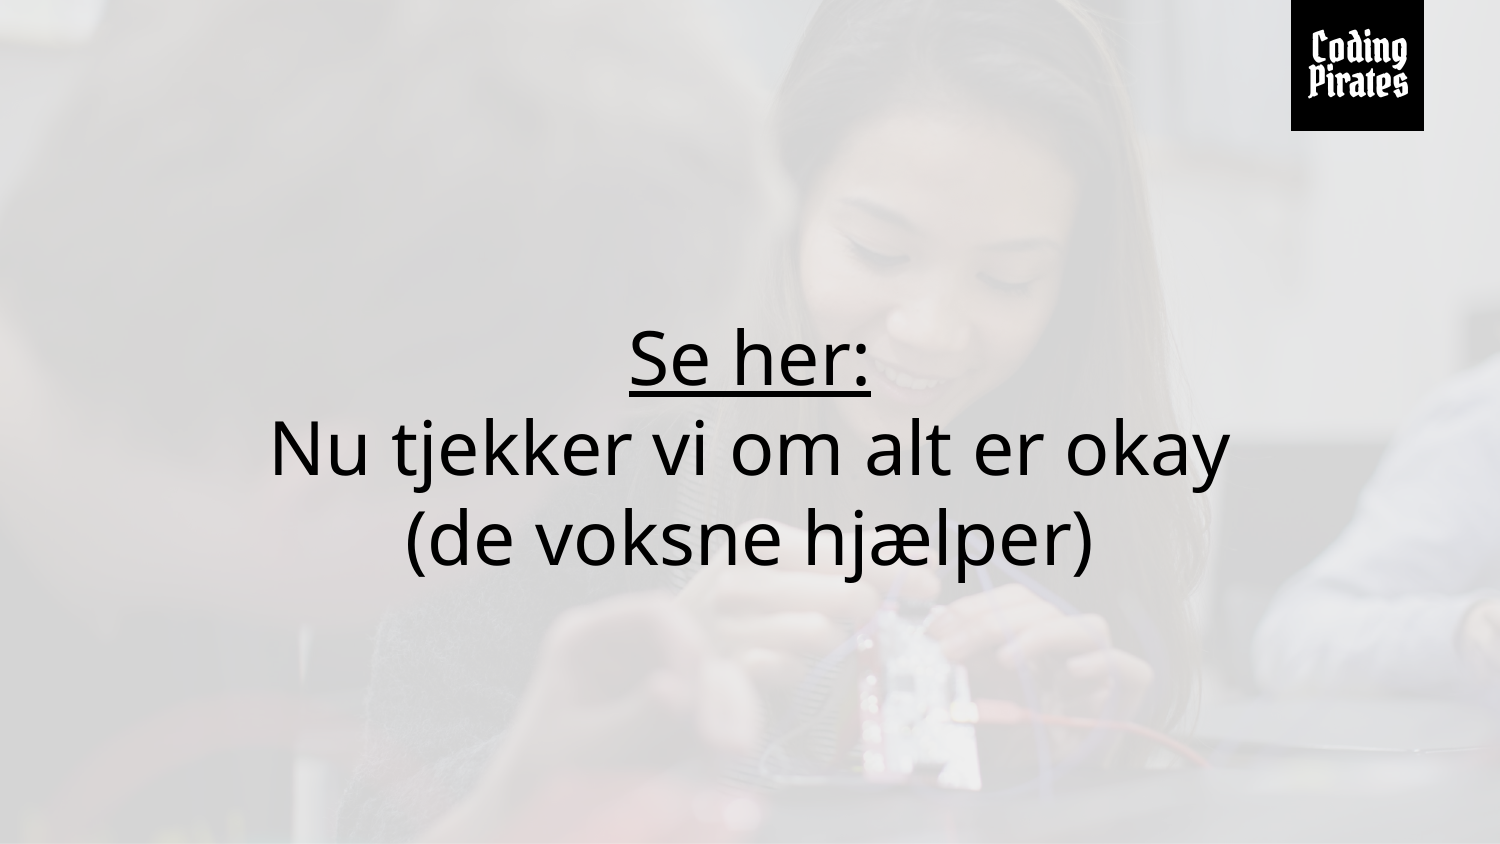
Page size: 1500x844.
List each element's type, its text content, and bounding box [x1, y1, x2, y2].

title Se her: Nu tjekker vi om alt er okay (de voksne hjælper) [68, 231, 1432, 660]
picture [1291, 0, 1424, 131]
